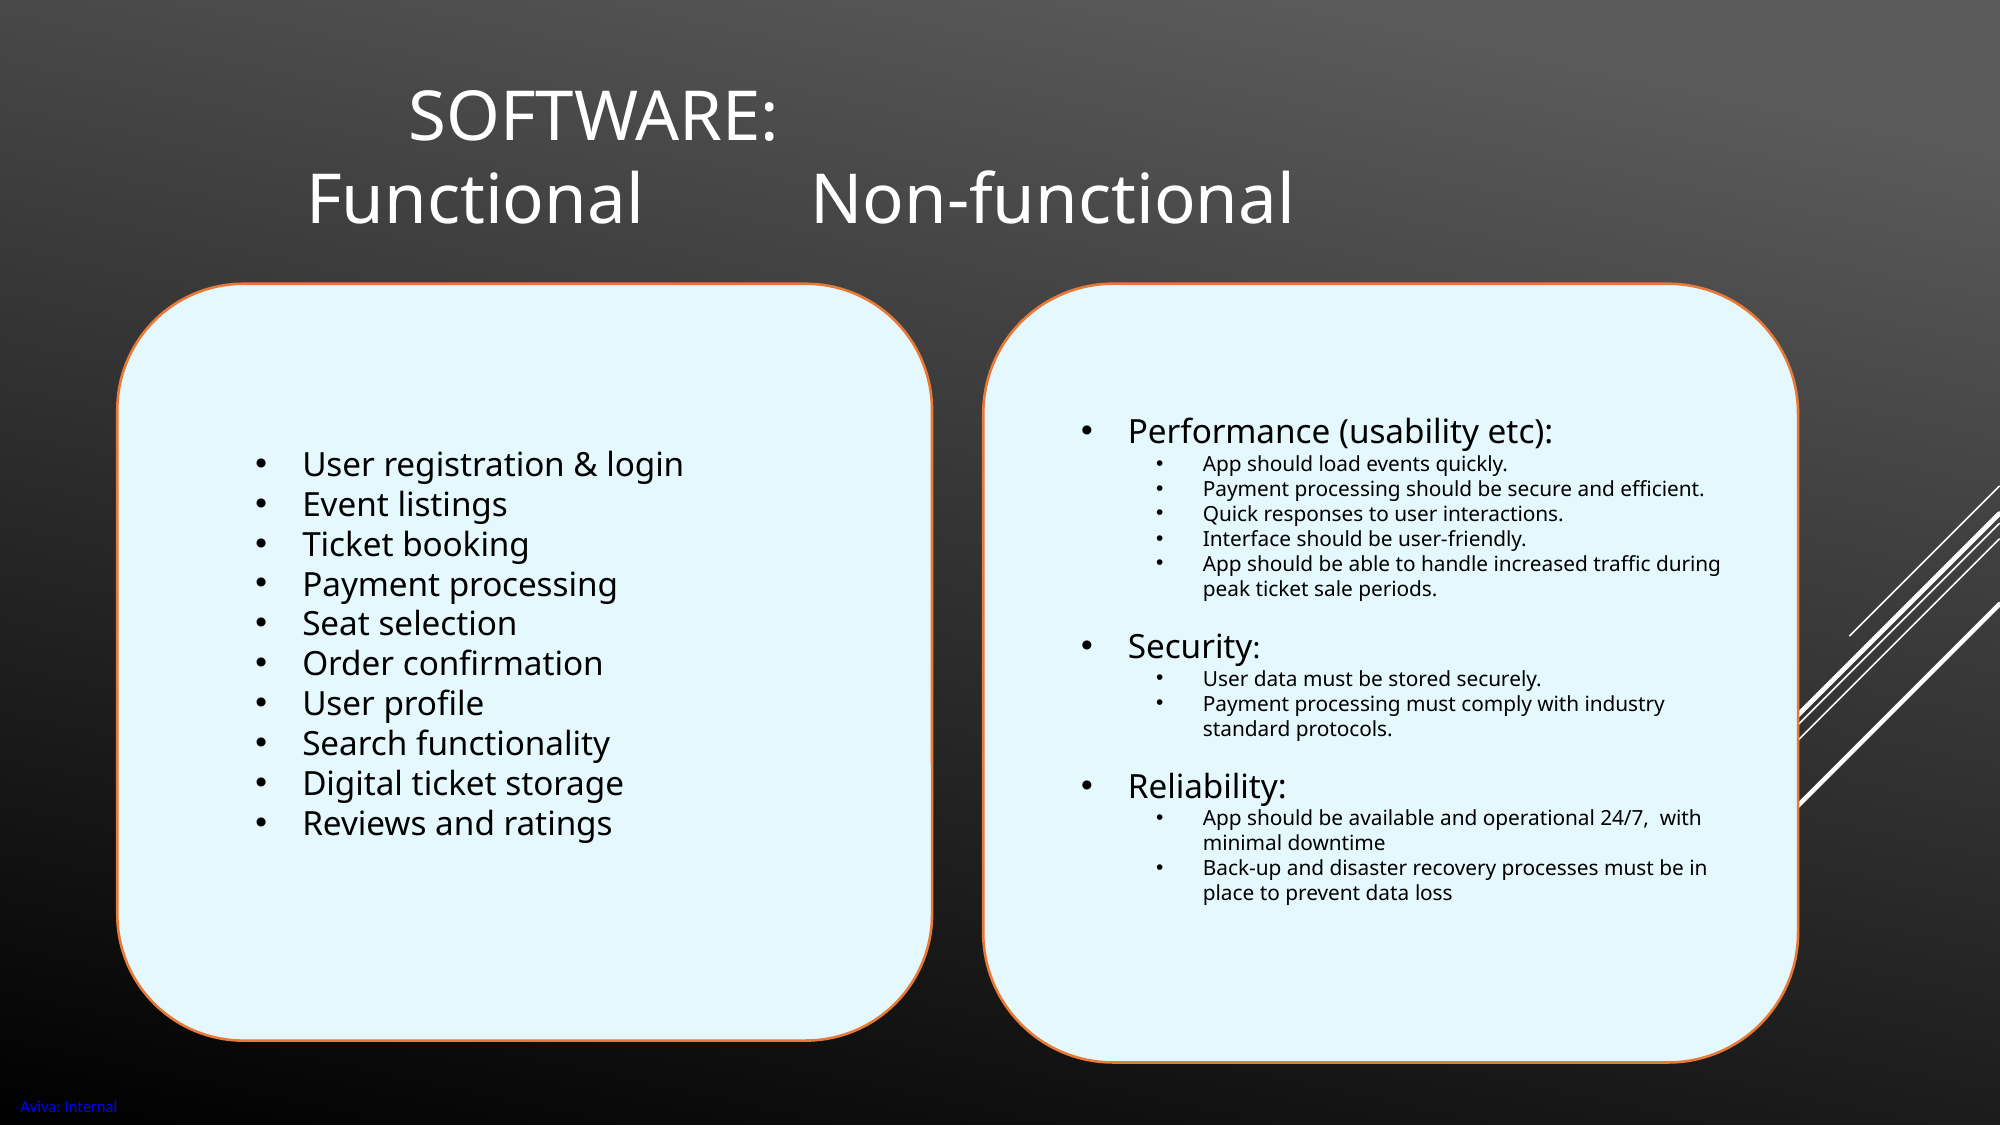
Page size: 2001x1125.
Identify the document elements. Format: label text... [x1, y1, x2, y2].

text_box Performance (usability etc): App should load events quickly. Payment processing should be secure and efficient. Quick responses to user interactions. Interface should be user-friendly. App should be able to handle increased traffic during peak ticket sale periods. Security: User data must be stored securely. Payment processing must comply with industry standard protocols. Reliability: App should be available and operational 24/7, with minimal downtime Back-up and disaster recovery processes must be in place to prevent data loss [1066, 403, 1737, 958]
text_box [981, 282, 1800, 1064]
list [178, 375, 1091, 1063]
text_box [115, 282, 934, 1042]
text_box User registration & login Event listings Ticket booking Payment processing Seat selection Order confirmation User profile Search functionality Digital ticket storage Reviews and ratings [240, 435, 911, 930]
title SOFTWARE: Functional Non-functional [117, 24, 1833, 284]
